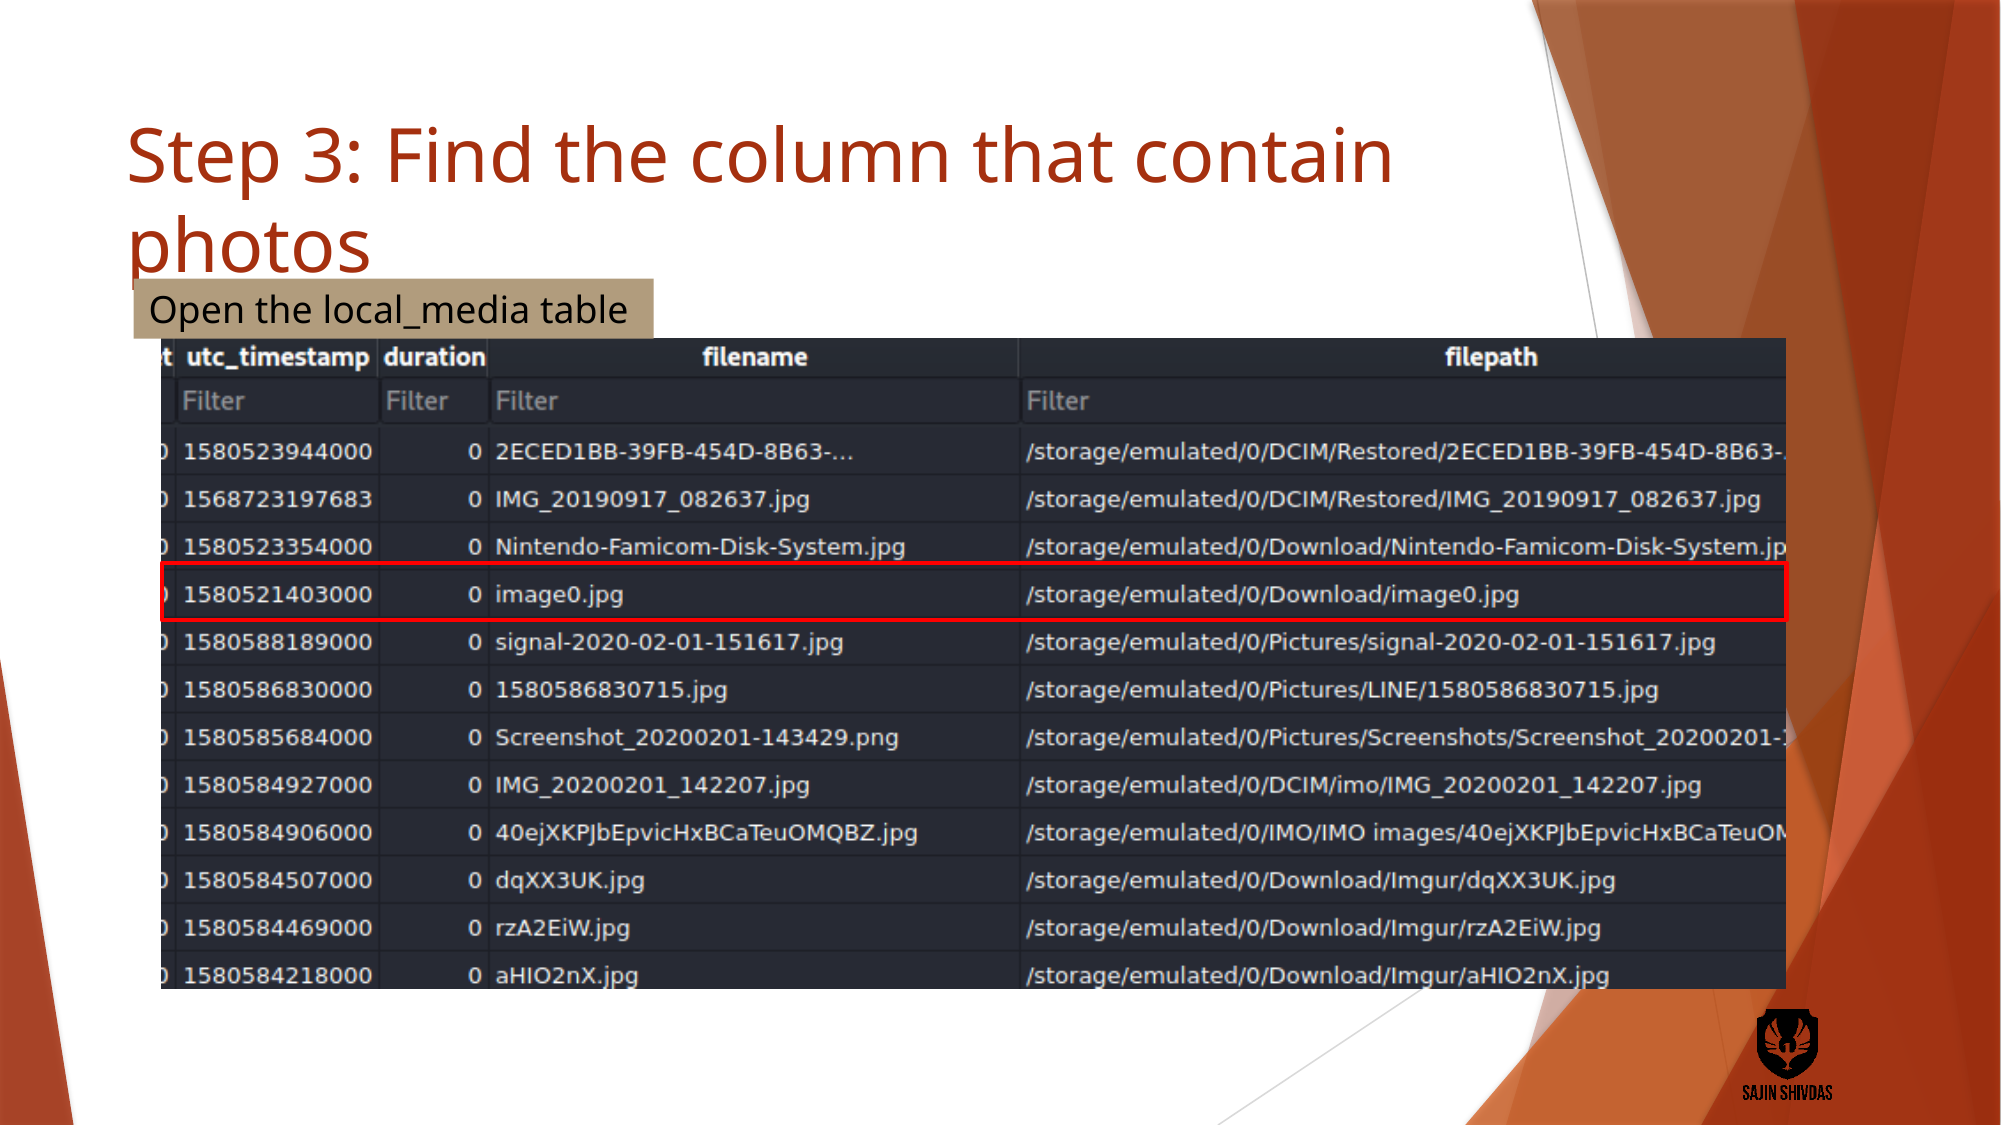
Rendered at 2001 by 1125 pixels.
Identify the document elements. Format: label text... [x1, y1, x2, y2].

picture [160, 338, 1787, 990]
picture [1732, 999, 1845, 1112]
text_box Open the local_media table [133, 278, 654, 339]
title Step 3: Find the column that contain photos [111, 99, 1522, 317]
